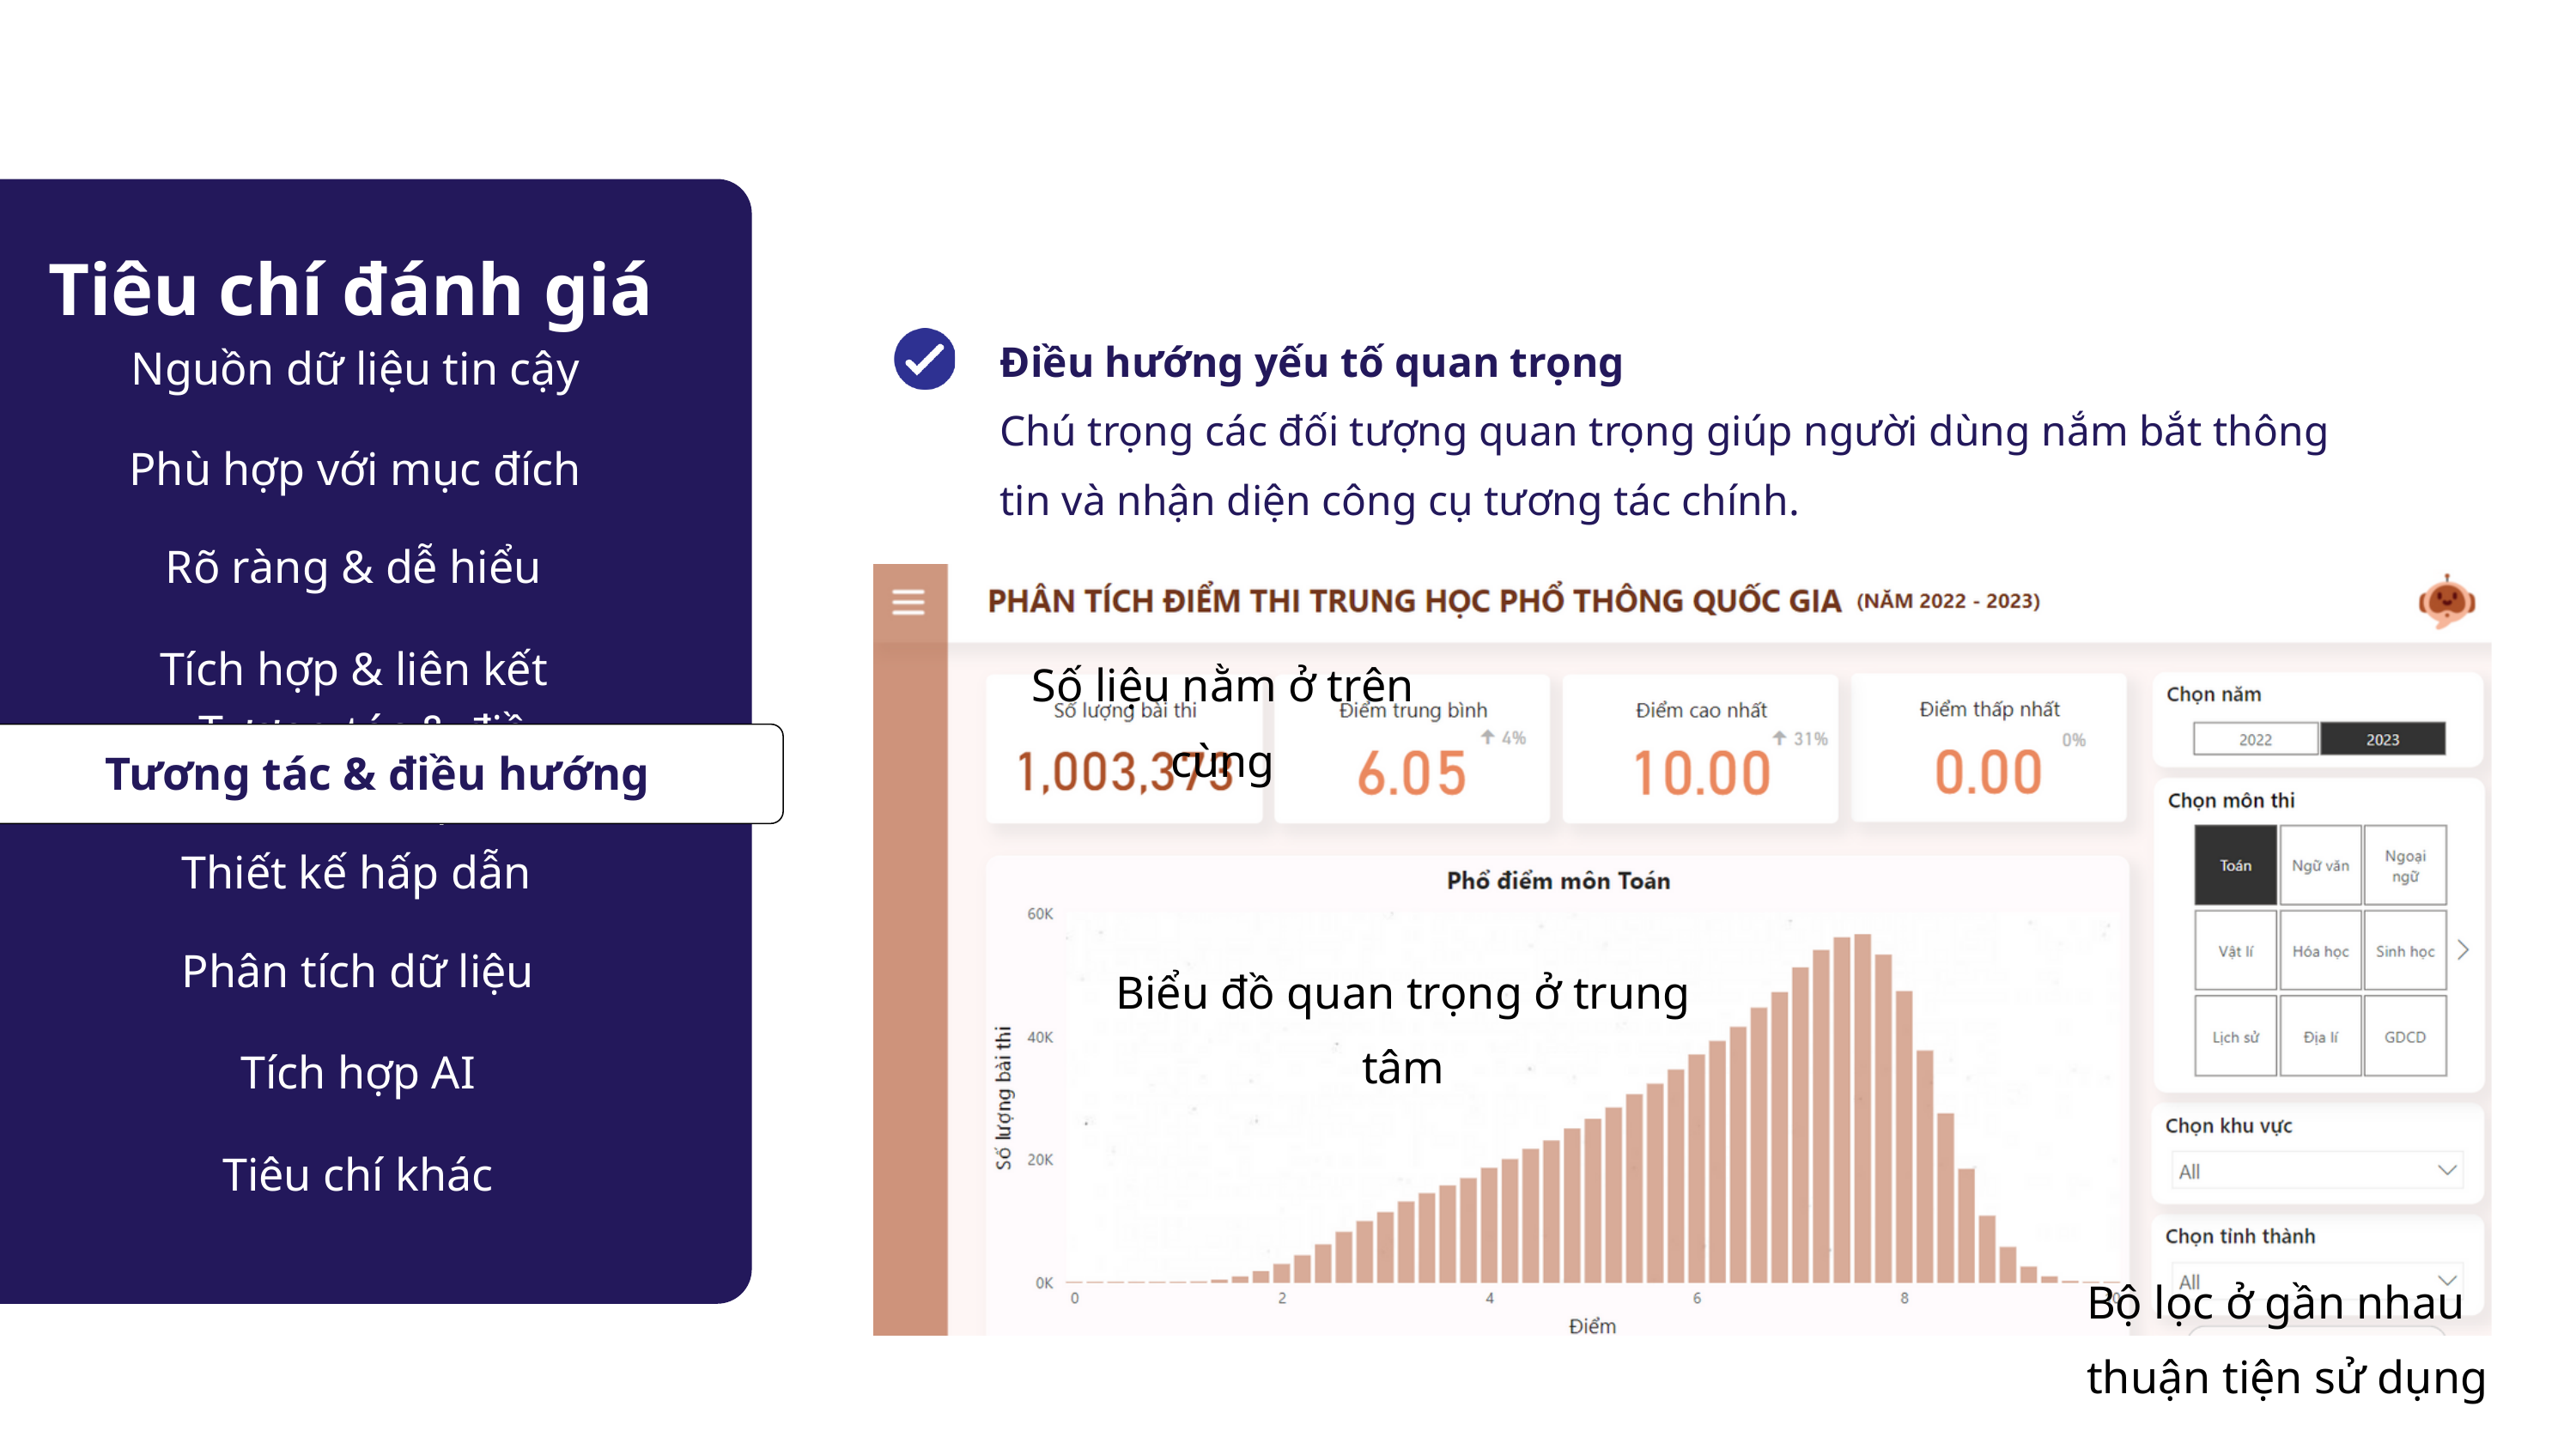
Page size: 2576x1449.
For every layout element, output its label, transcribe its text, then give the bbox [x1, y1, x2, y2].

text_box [70, 597, 637, 697]
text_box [74, 894, 642, 996]
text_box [74, 1130, 642, 1227]
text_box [71, 294, 640, 399]
text_box Bộ lọc ở gần nhau thuận tiện sử dụng [2087, 1252, 2532, 1404]
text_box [70, 831, 642, 897]
text_box [894, 328, 956, 390]
text_box Biểu đồ quan trọng ở trung tâm [1078, 943, 1728, 1094]
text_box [74, 996, 642, 1124]
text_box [71, 399, 640, 500]
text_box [0, 698, 784, 824]
text_box Điều hướng yếu tố quan trọng Chú trọng các đối tượng quan trọng giúp người dùng nắm bắt thông tin và nhận diện công cụ tương tác chính. [999, 316, 2366, 524]
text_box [70, 497, 637, 596]
text_box [873, 564, 2492, 1336]
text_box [0, 158, 752, 697]
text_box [0, 831, 752, 1304]
text_box Số liệu nằm ở trên cùng [977, 635, 1468, 786]
